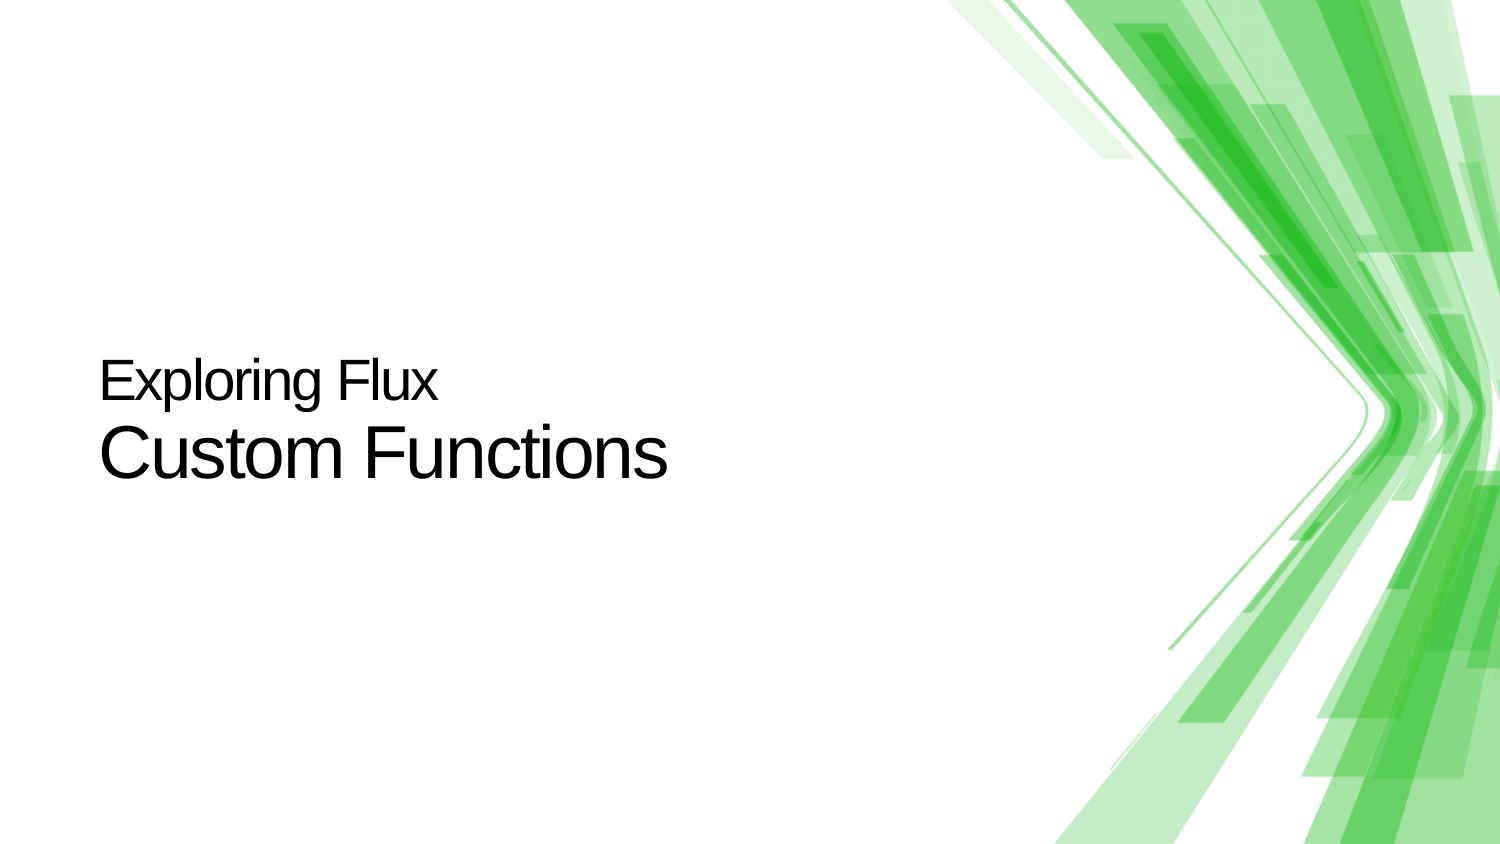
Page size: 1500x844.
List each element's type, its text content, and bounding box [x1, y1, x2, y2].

title Exploring Flux Custom Functions [98, 246, 1046, 599]
picture [945, 0, 1500, 844]
